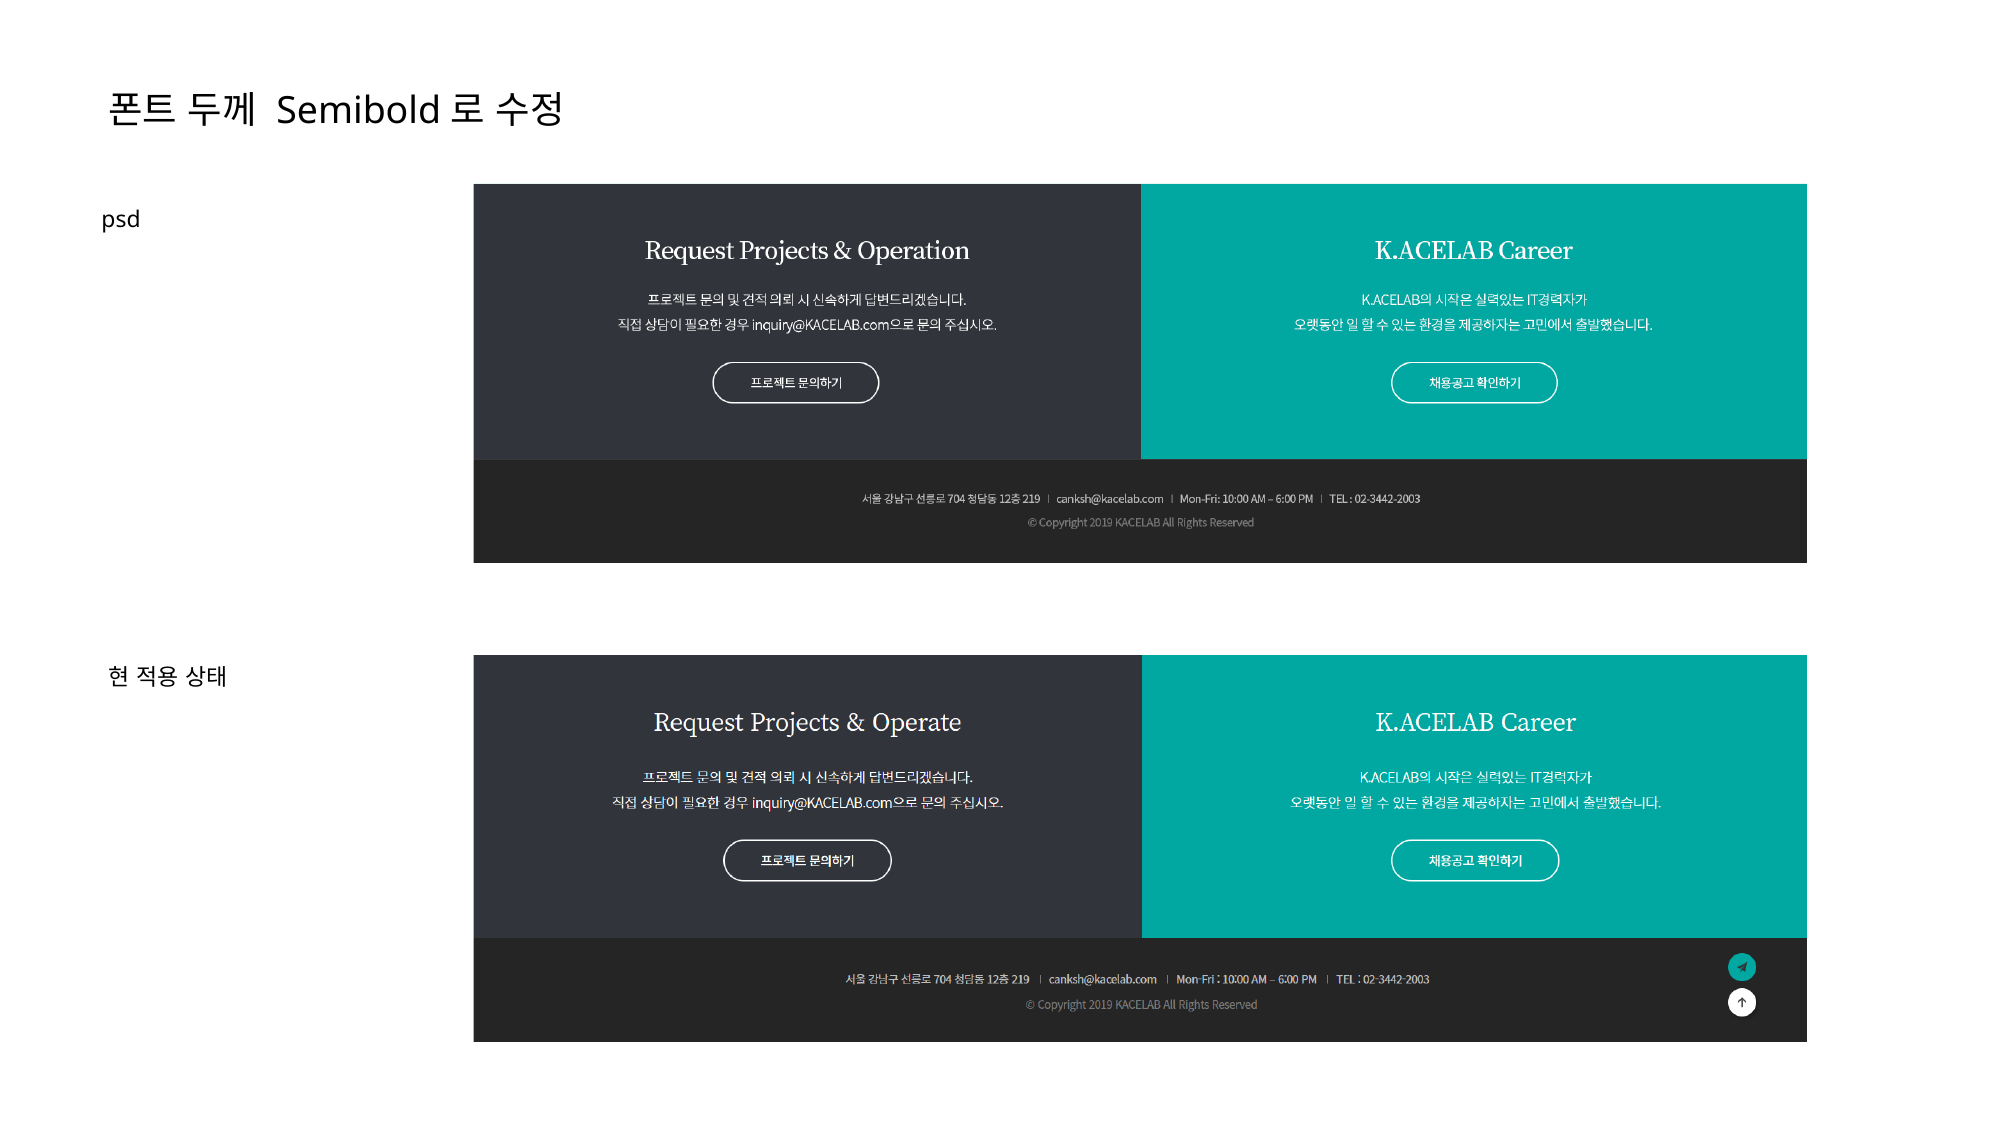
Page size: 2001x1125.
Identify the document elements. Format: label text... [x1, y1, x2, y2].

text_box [473, 183, 1807, 563]
text_box 폰트 두께 Semibold로 수정 [93, 78, 590, 139]
text_box psd [86, 197, 156, 240]
picture [473, 655, 1807, 1043]
text_box 현 적용 상태 [93, 655, 243, 698]
